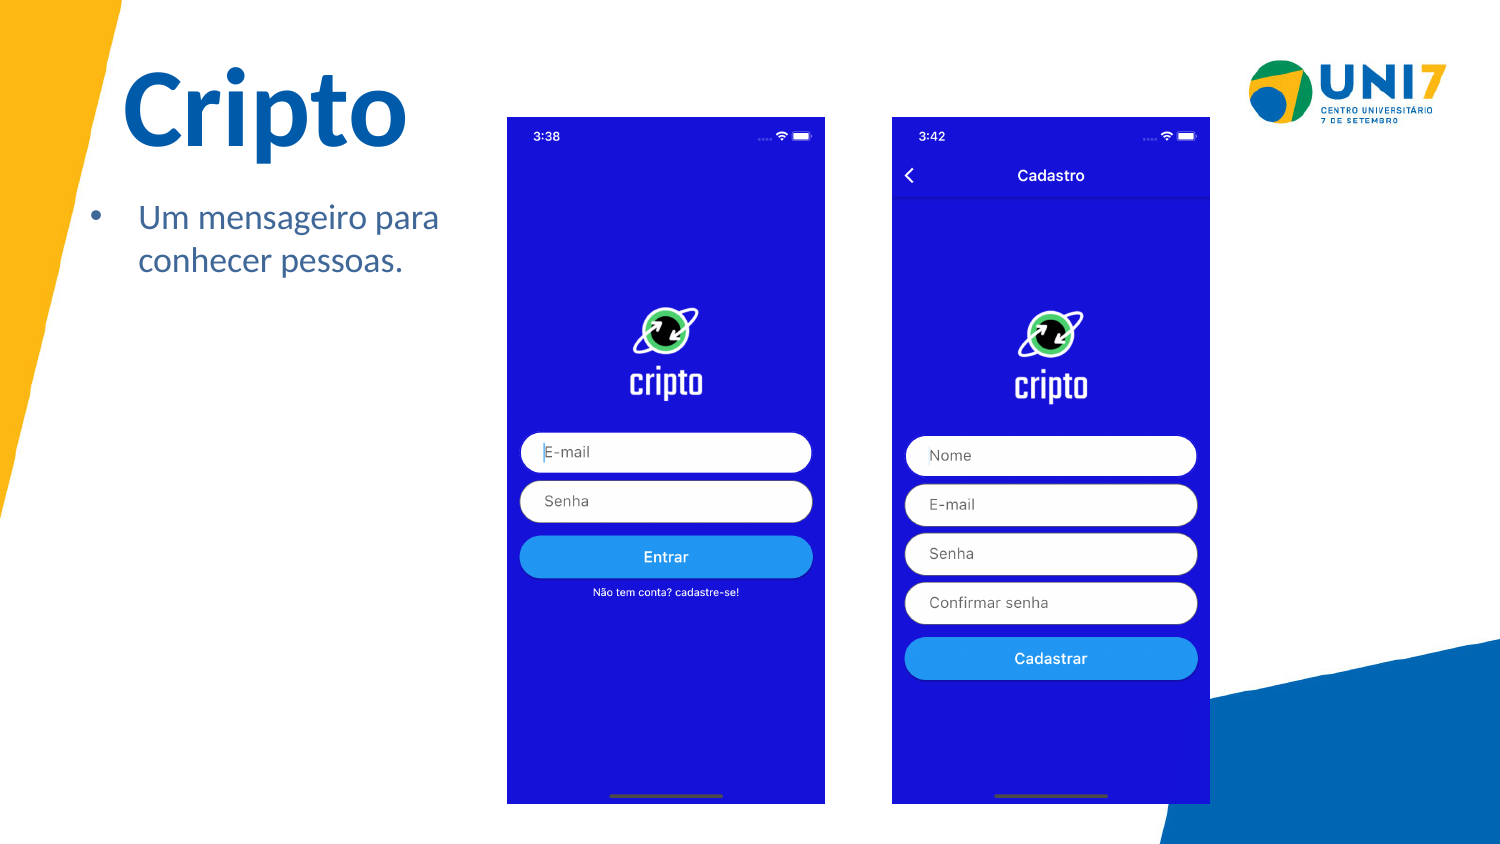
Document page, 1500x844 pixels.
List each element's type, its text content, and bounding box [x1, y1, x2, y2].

picture [0, 0, 1500, 844]
list Um mensageiro para conhecer pessoas. [81, 185, 451, 289]
title Cripto [115, 30, 1217, 172]
